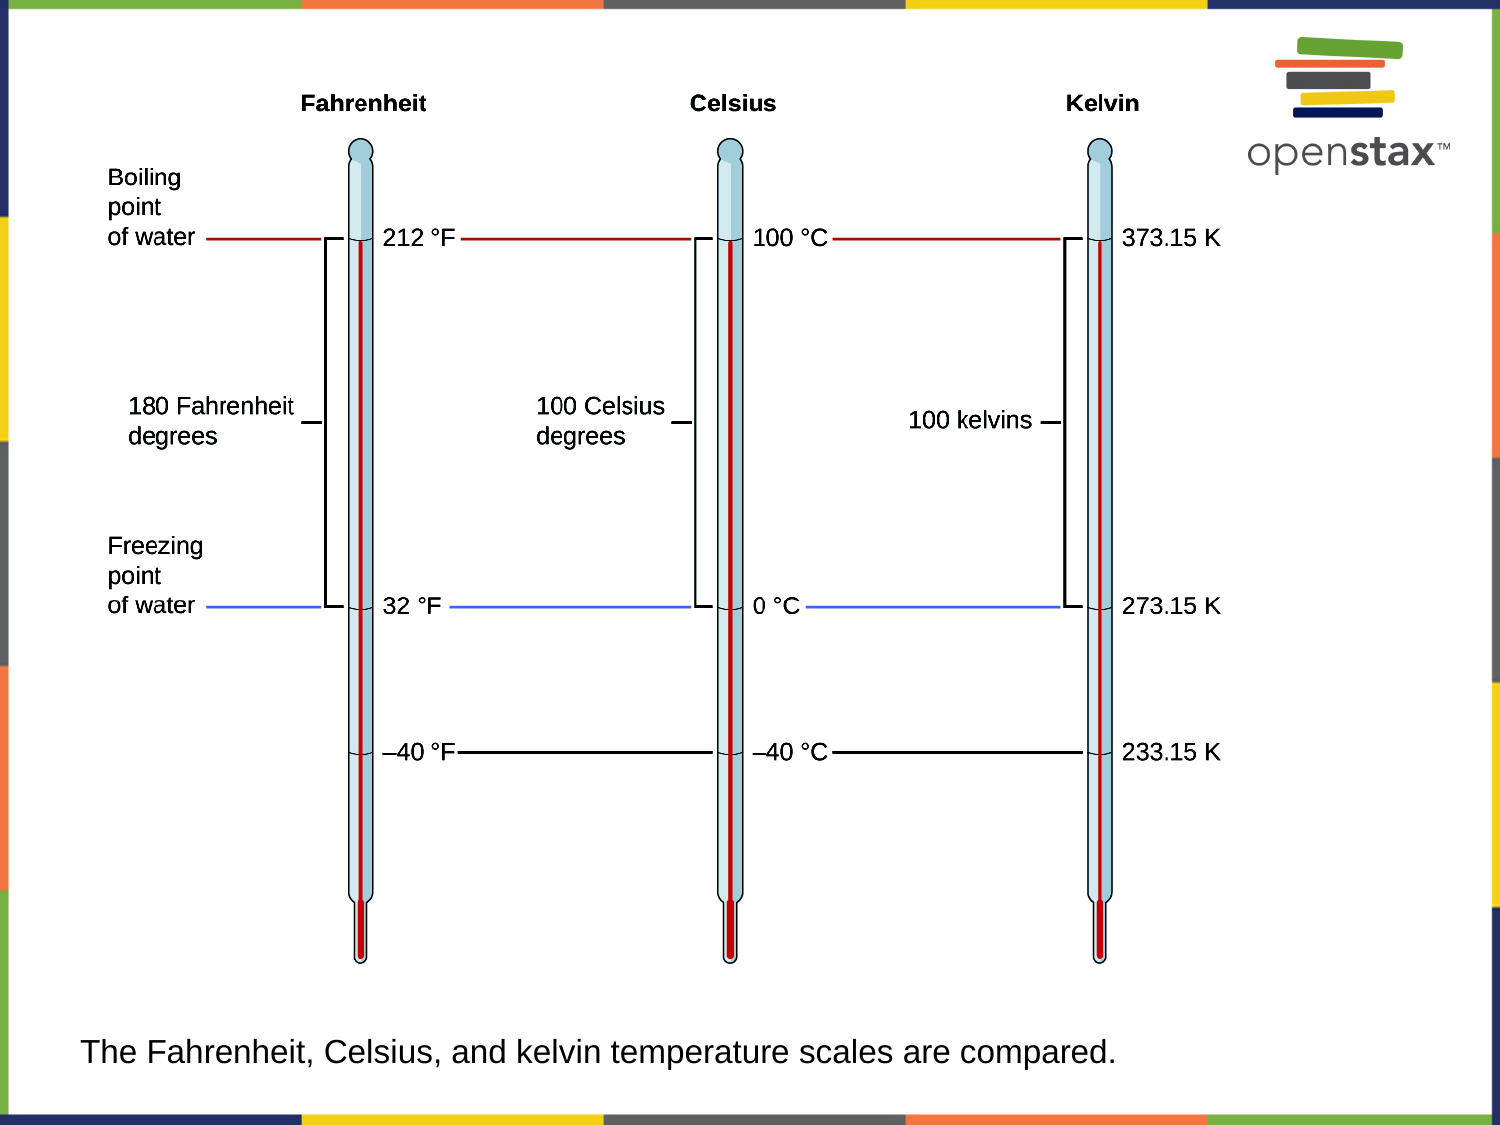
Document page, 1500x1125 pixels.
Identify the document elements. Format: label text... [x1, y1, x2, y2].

list The Fahrenheit, Celsius, and kelvin temperature scales are compared. [65, 1022, 1388, 1125]
picture [0, 0, 1500, 1125]
